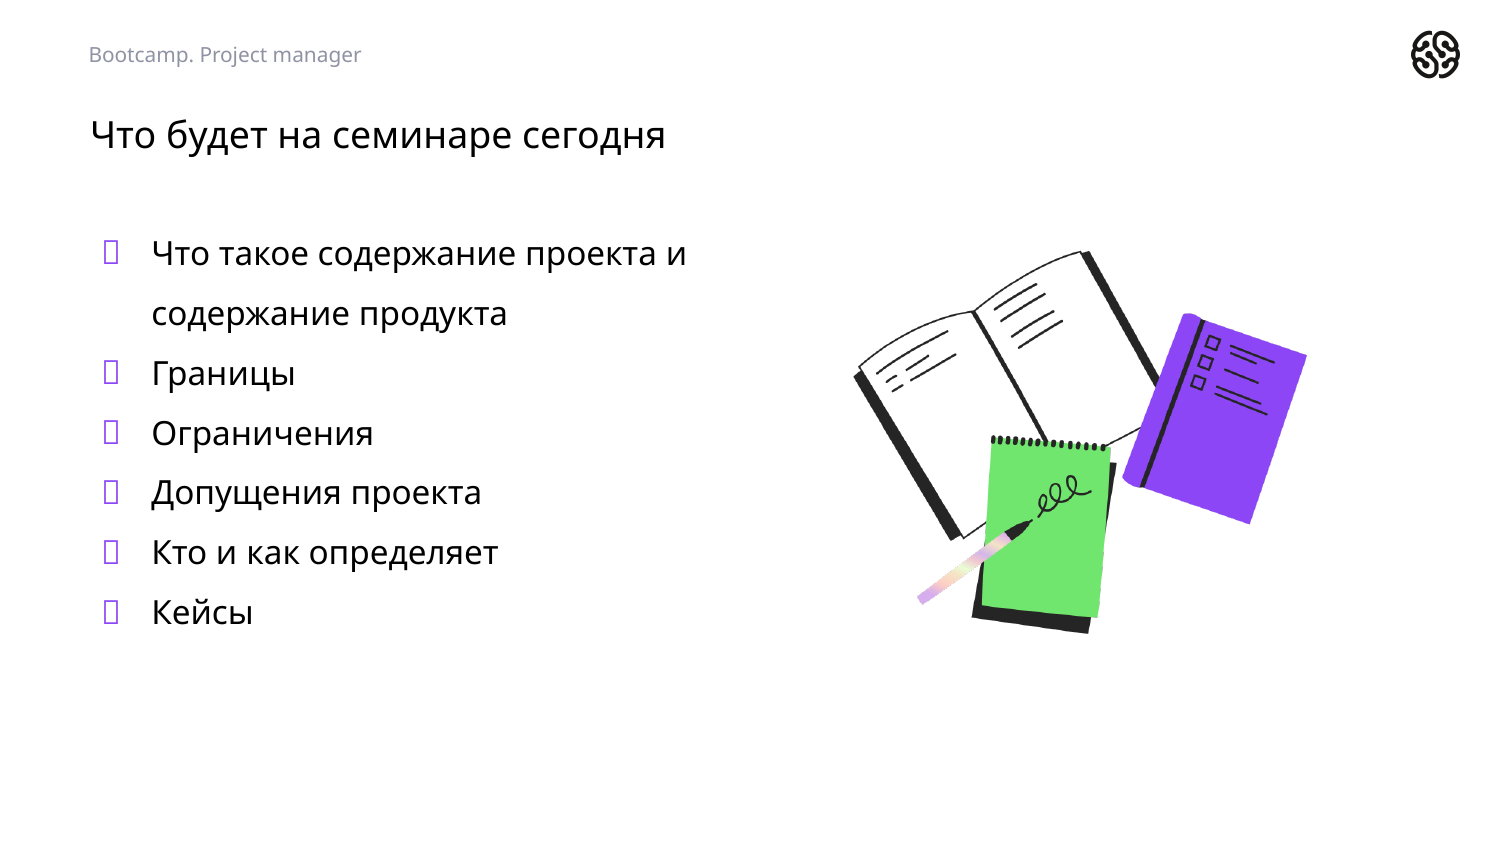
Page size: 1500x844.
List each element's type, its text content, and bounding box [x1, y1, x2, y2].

subtitle Bootcamp. Project manager [88, 24, 1066, 84]
title Что будет на семинаре сегодня [90, 15, 1413, 157]
subtitle Что такое содержание проекта и содержание продукта Границы Ограничения Допущения проекта Кто и как определяет Кейсы [90, 177, 804, 667]
picture [1413, 30, 1460, 79]
picture [853, 250, 1307, 635]
